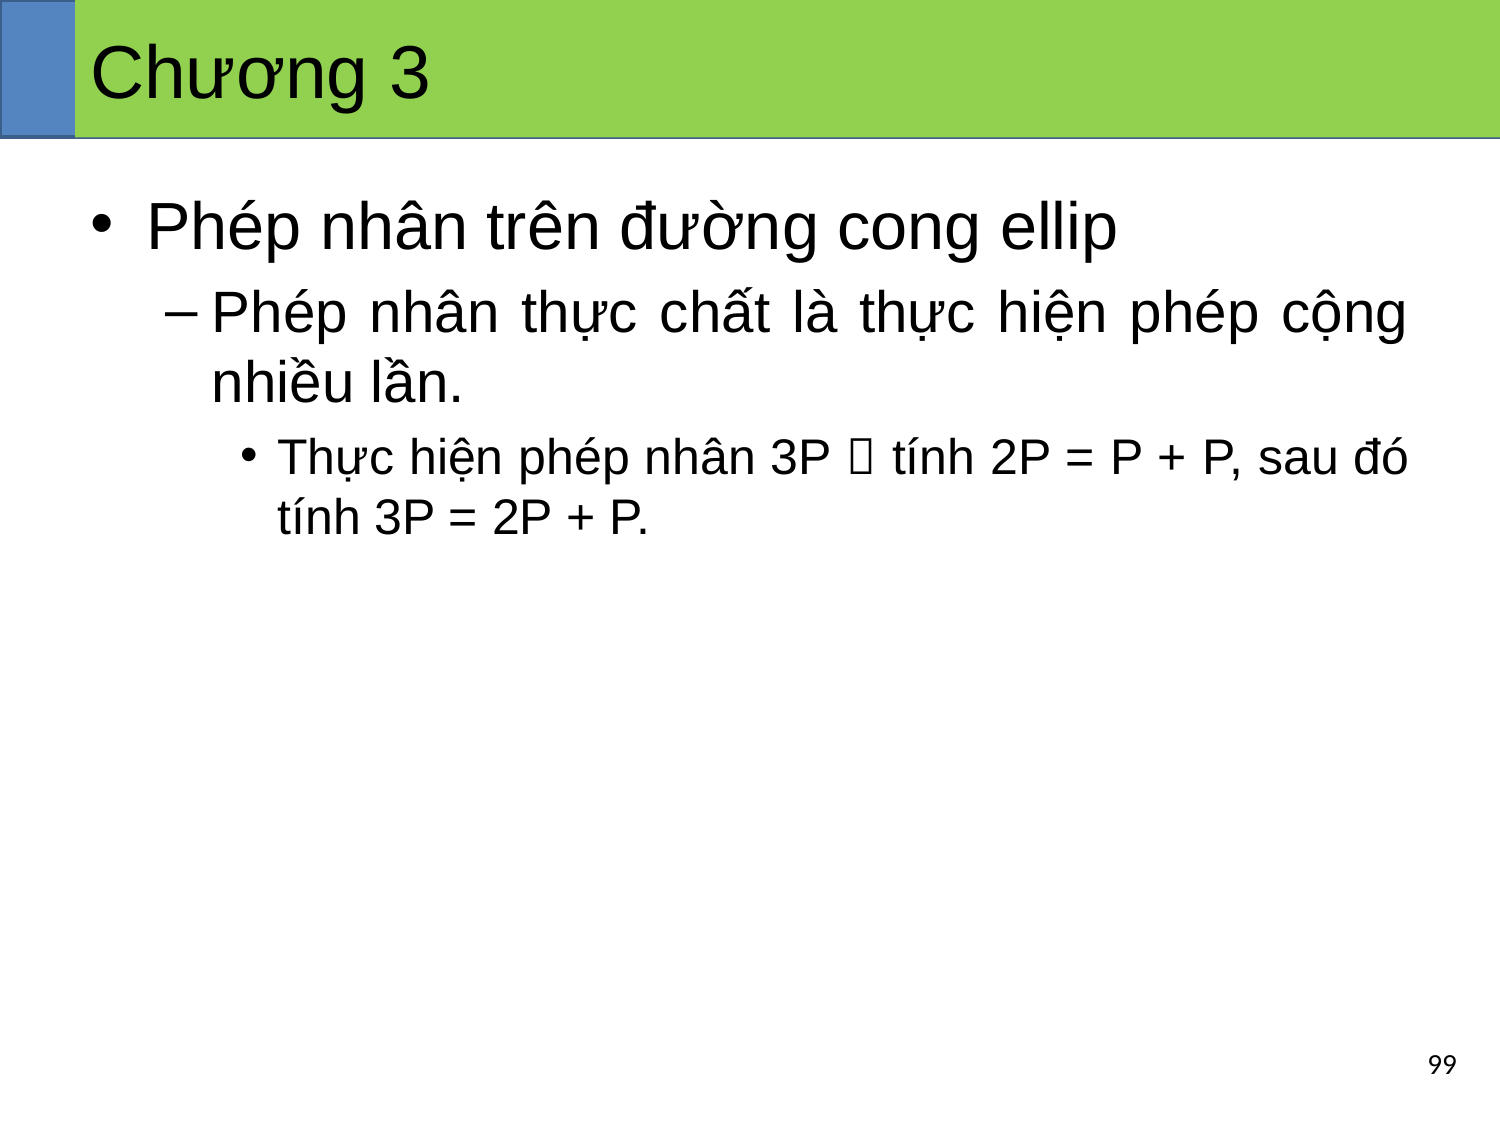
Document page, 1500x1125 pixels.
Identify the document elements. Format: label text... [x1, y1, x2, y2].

title Chương 3 [75, 0, 1500, 138]
slide_number 99 [1412, 1037, 1488, 1098]
list Phép nhân trên đường cong ellip Phép nhân thực chất là thực hiện phép cộng nhiều lần. Thực hiện phép nhân 3P  tính 2P = P + P, sau đó tính 3P = 2P + P. [75, 174, 1425, 1038]
